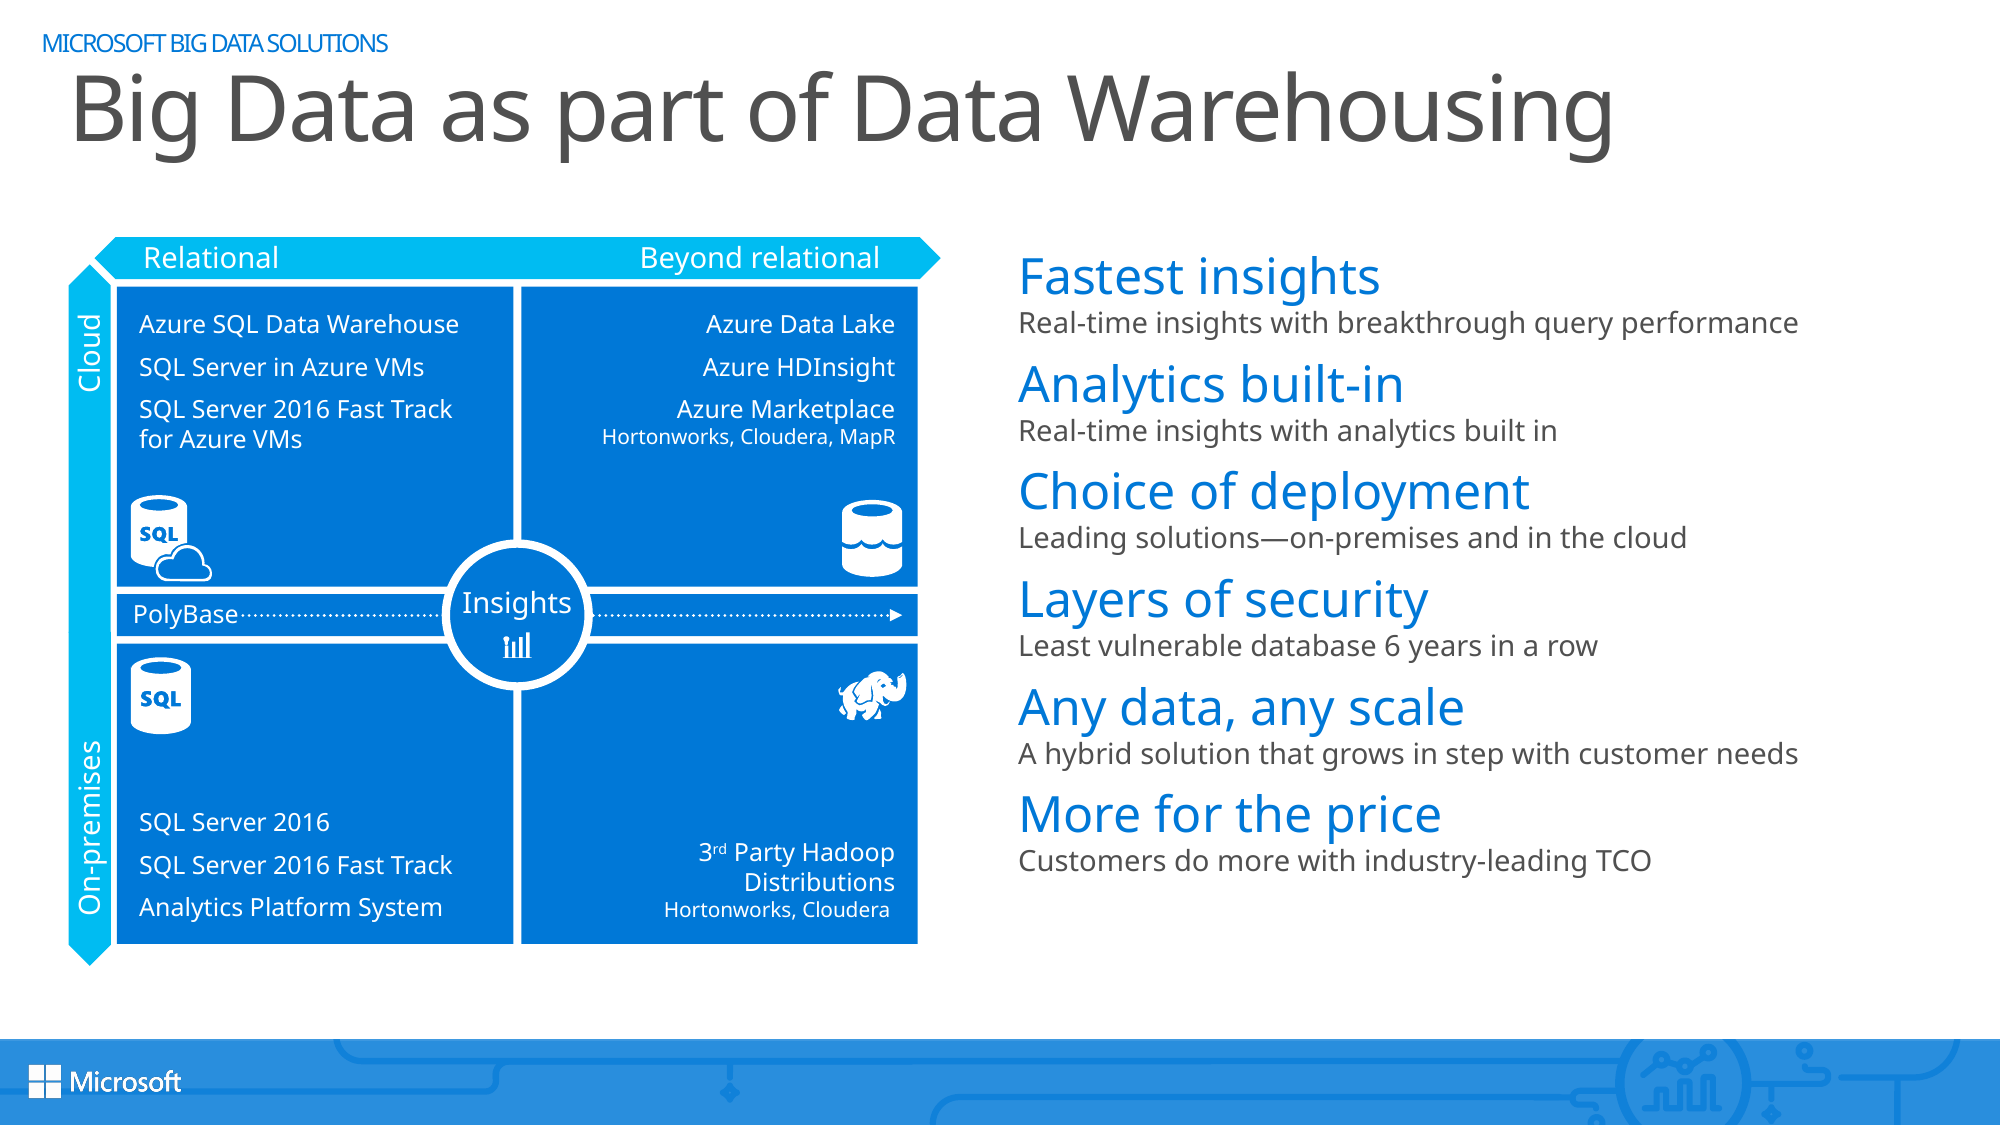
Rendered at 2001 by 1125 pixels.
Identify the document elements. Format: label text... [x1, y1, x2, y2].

text_box MICROSOFT BIG DATA SOLUTIONS [17, 12, 1743, 72]
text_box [68, 236, 941, 967]
title Big Data as part of Data Warehousing [44, 47, 1957, 196]
text_box Fastest insights Real-time insights with breakthrough query performance Analytics built-in Real-time insights with analytics built in Choice of deployment Leading solutions—on-premises and in the cloud Layers of security Least vulnerable database 6 years in a row Any data, any scale A hybrid solution that grows in step with customer needs More for the price Customers do more with industry-leading TCO [1003, 237, 1883, 891]
